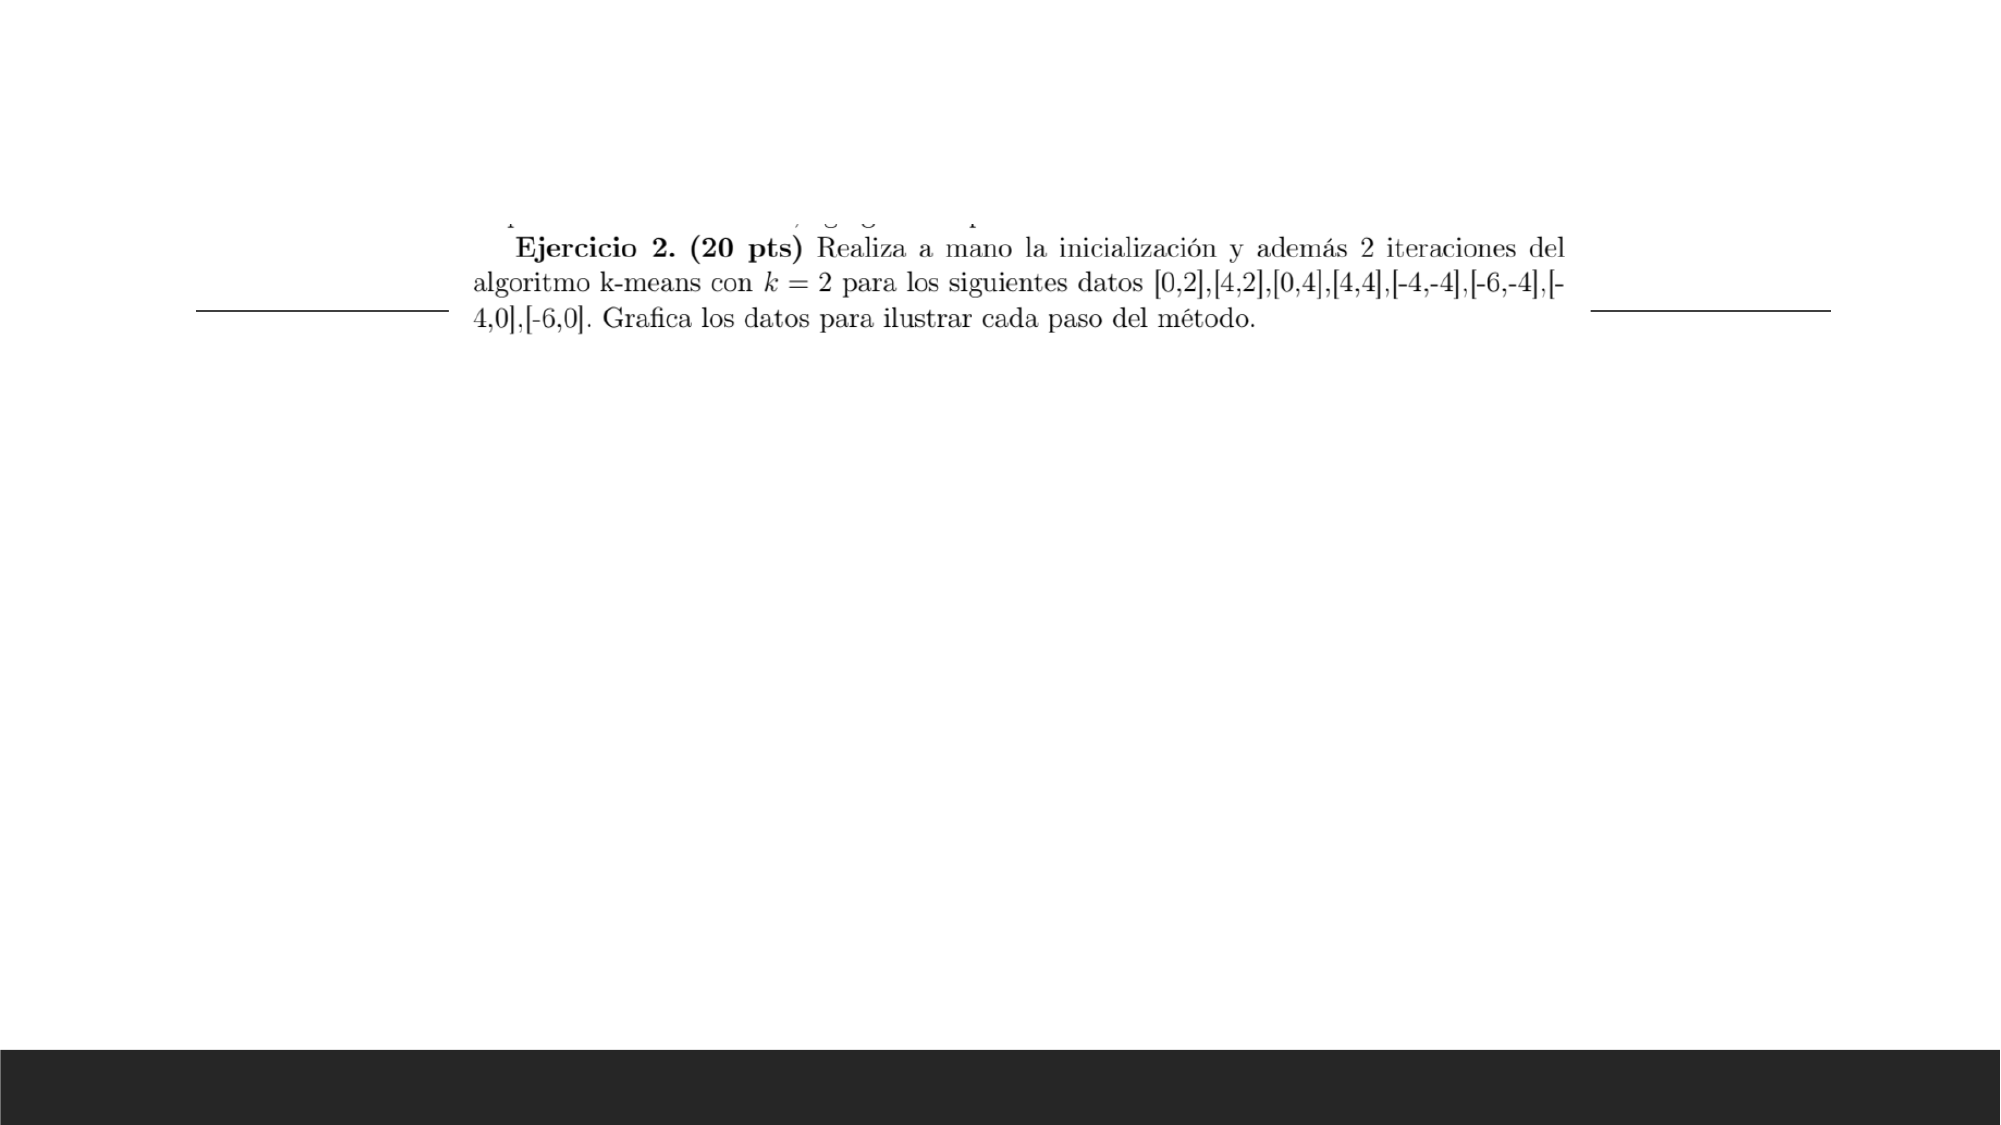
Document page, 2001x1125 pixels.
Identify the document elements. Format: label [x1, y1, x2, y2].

picture [448, 223, 1592, 341]
